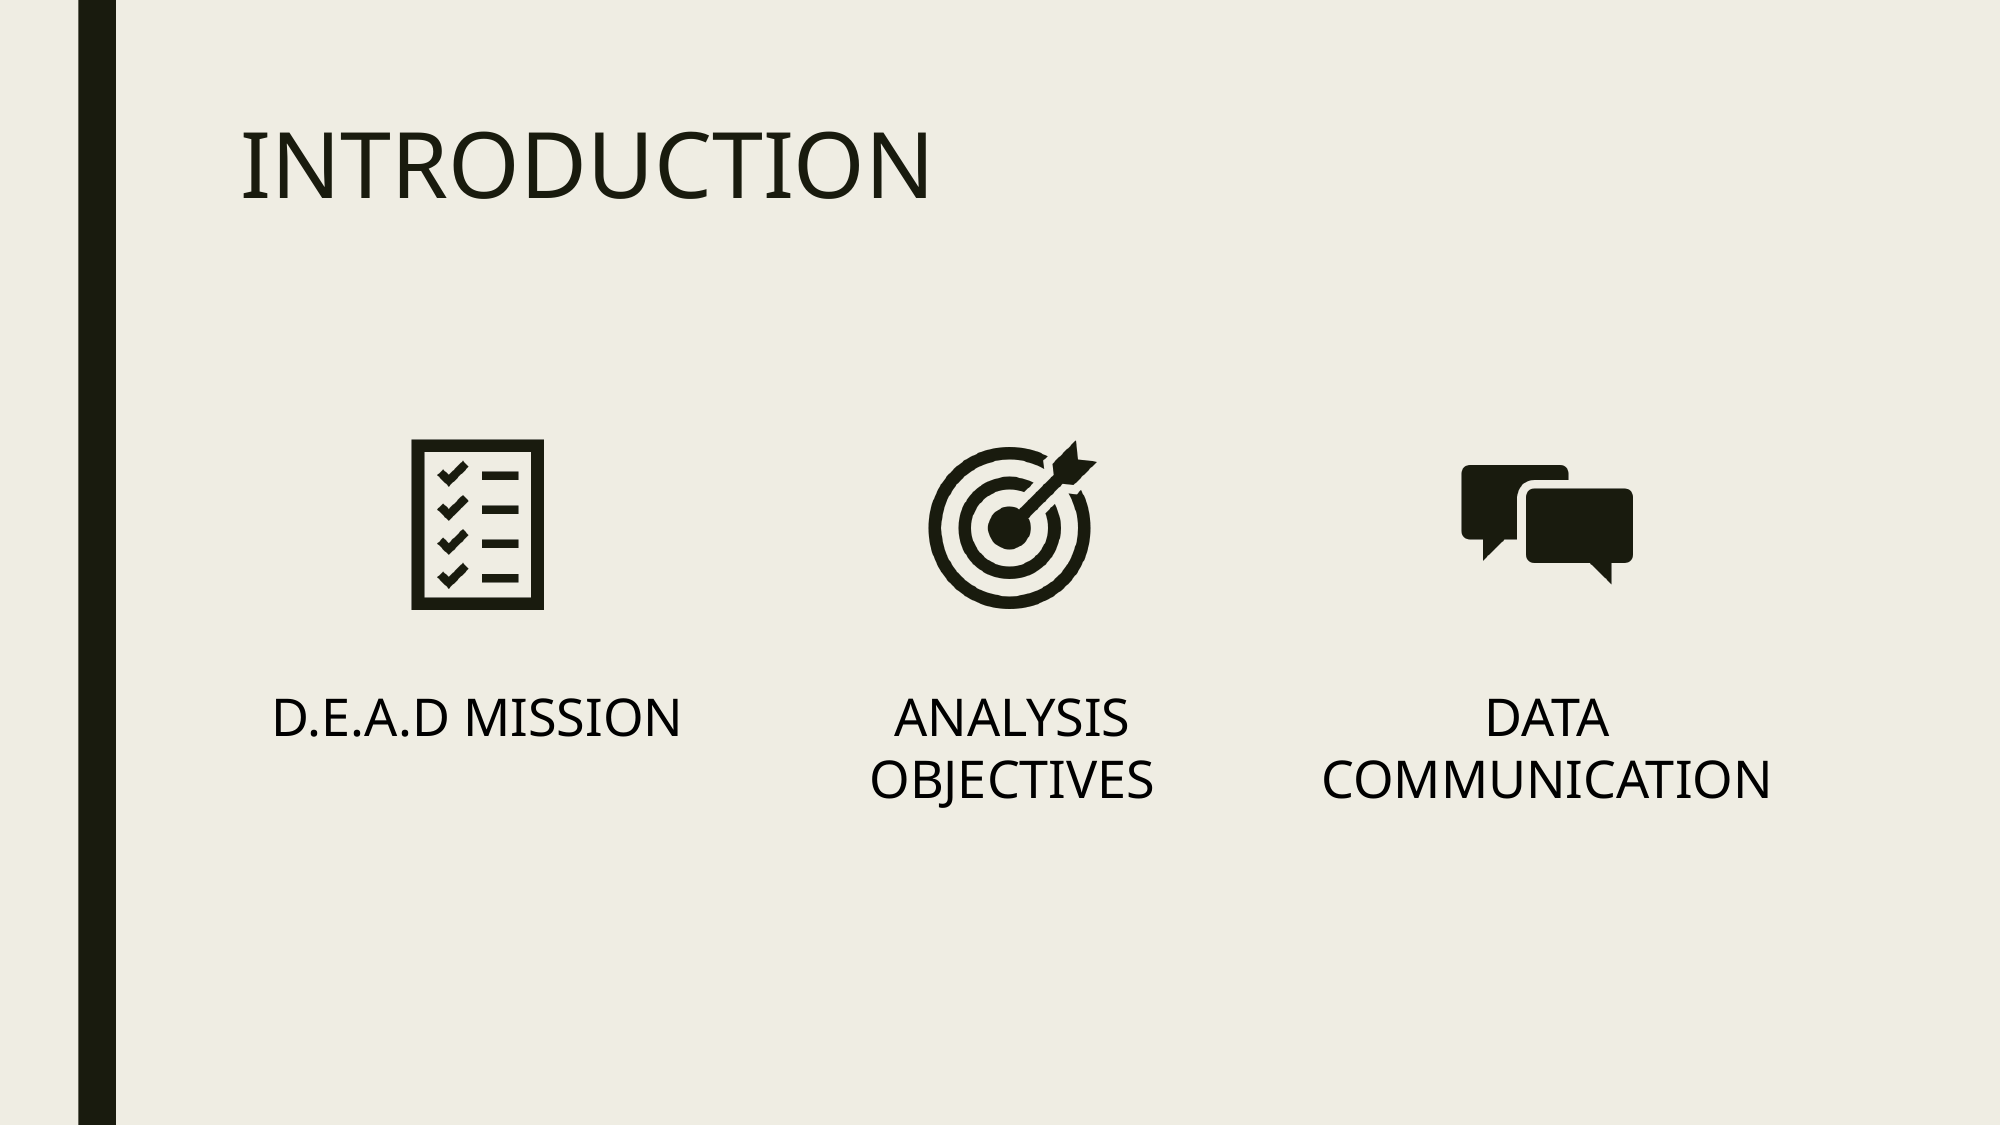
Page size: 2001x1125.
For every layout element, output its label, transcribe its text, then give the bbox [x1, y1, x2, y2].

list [224, 318, 1800, 906]
title INTRODUCTION [225, 112, 1800, 318]
